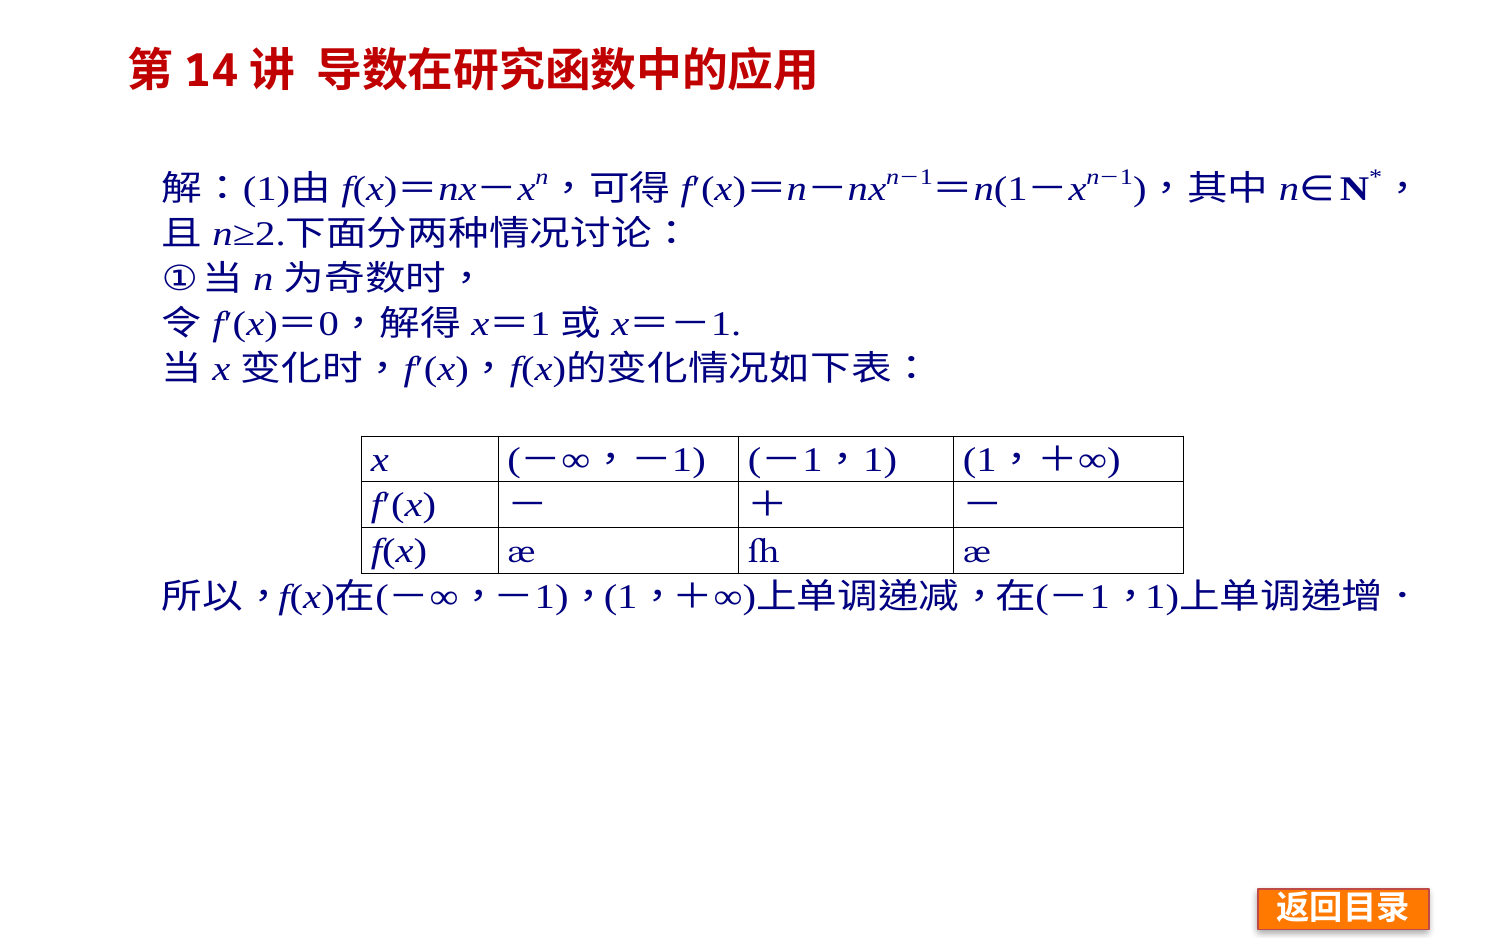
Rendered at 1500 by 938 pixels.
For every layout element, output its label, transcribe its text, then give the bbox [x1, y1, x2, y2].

text_box [129, 127, 1429, 866]
text_box 第14讲 导数在研究函数中的应用 [112, 35, 1211, 101]
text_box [151, 165, 1413, 938]
text_box 返回目录 [1418, 888, 1430, 930]
